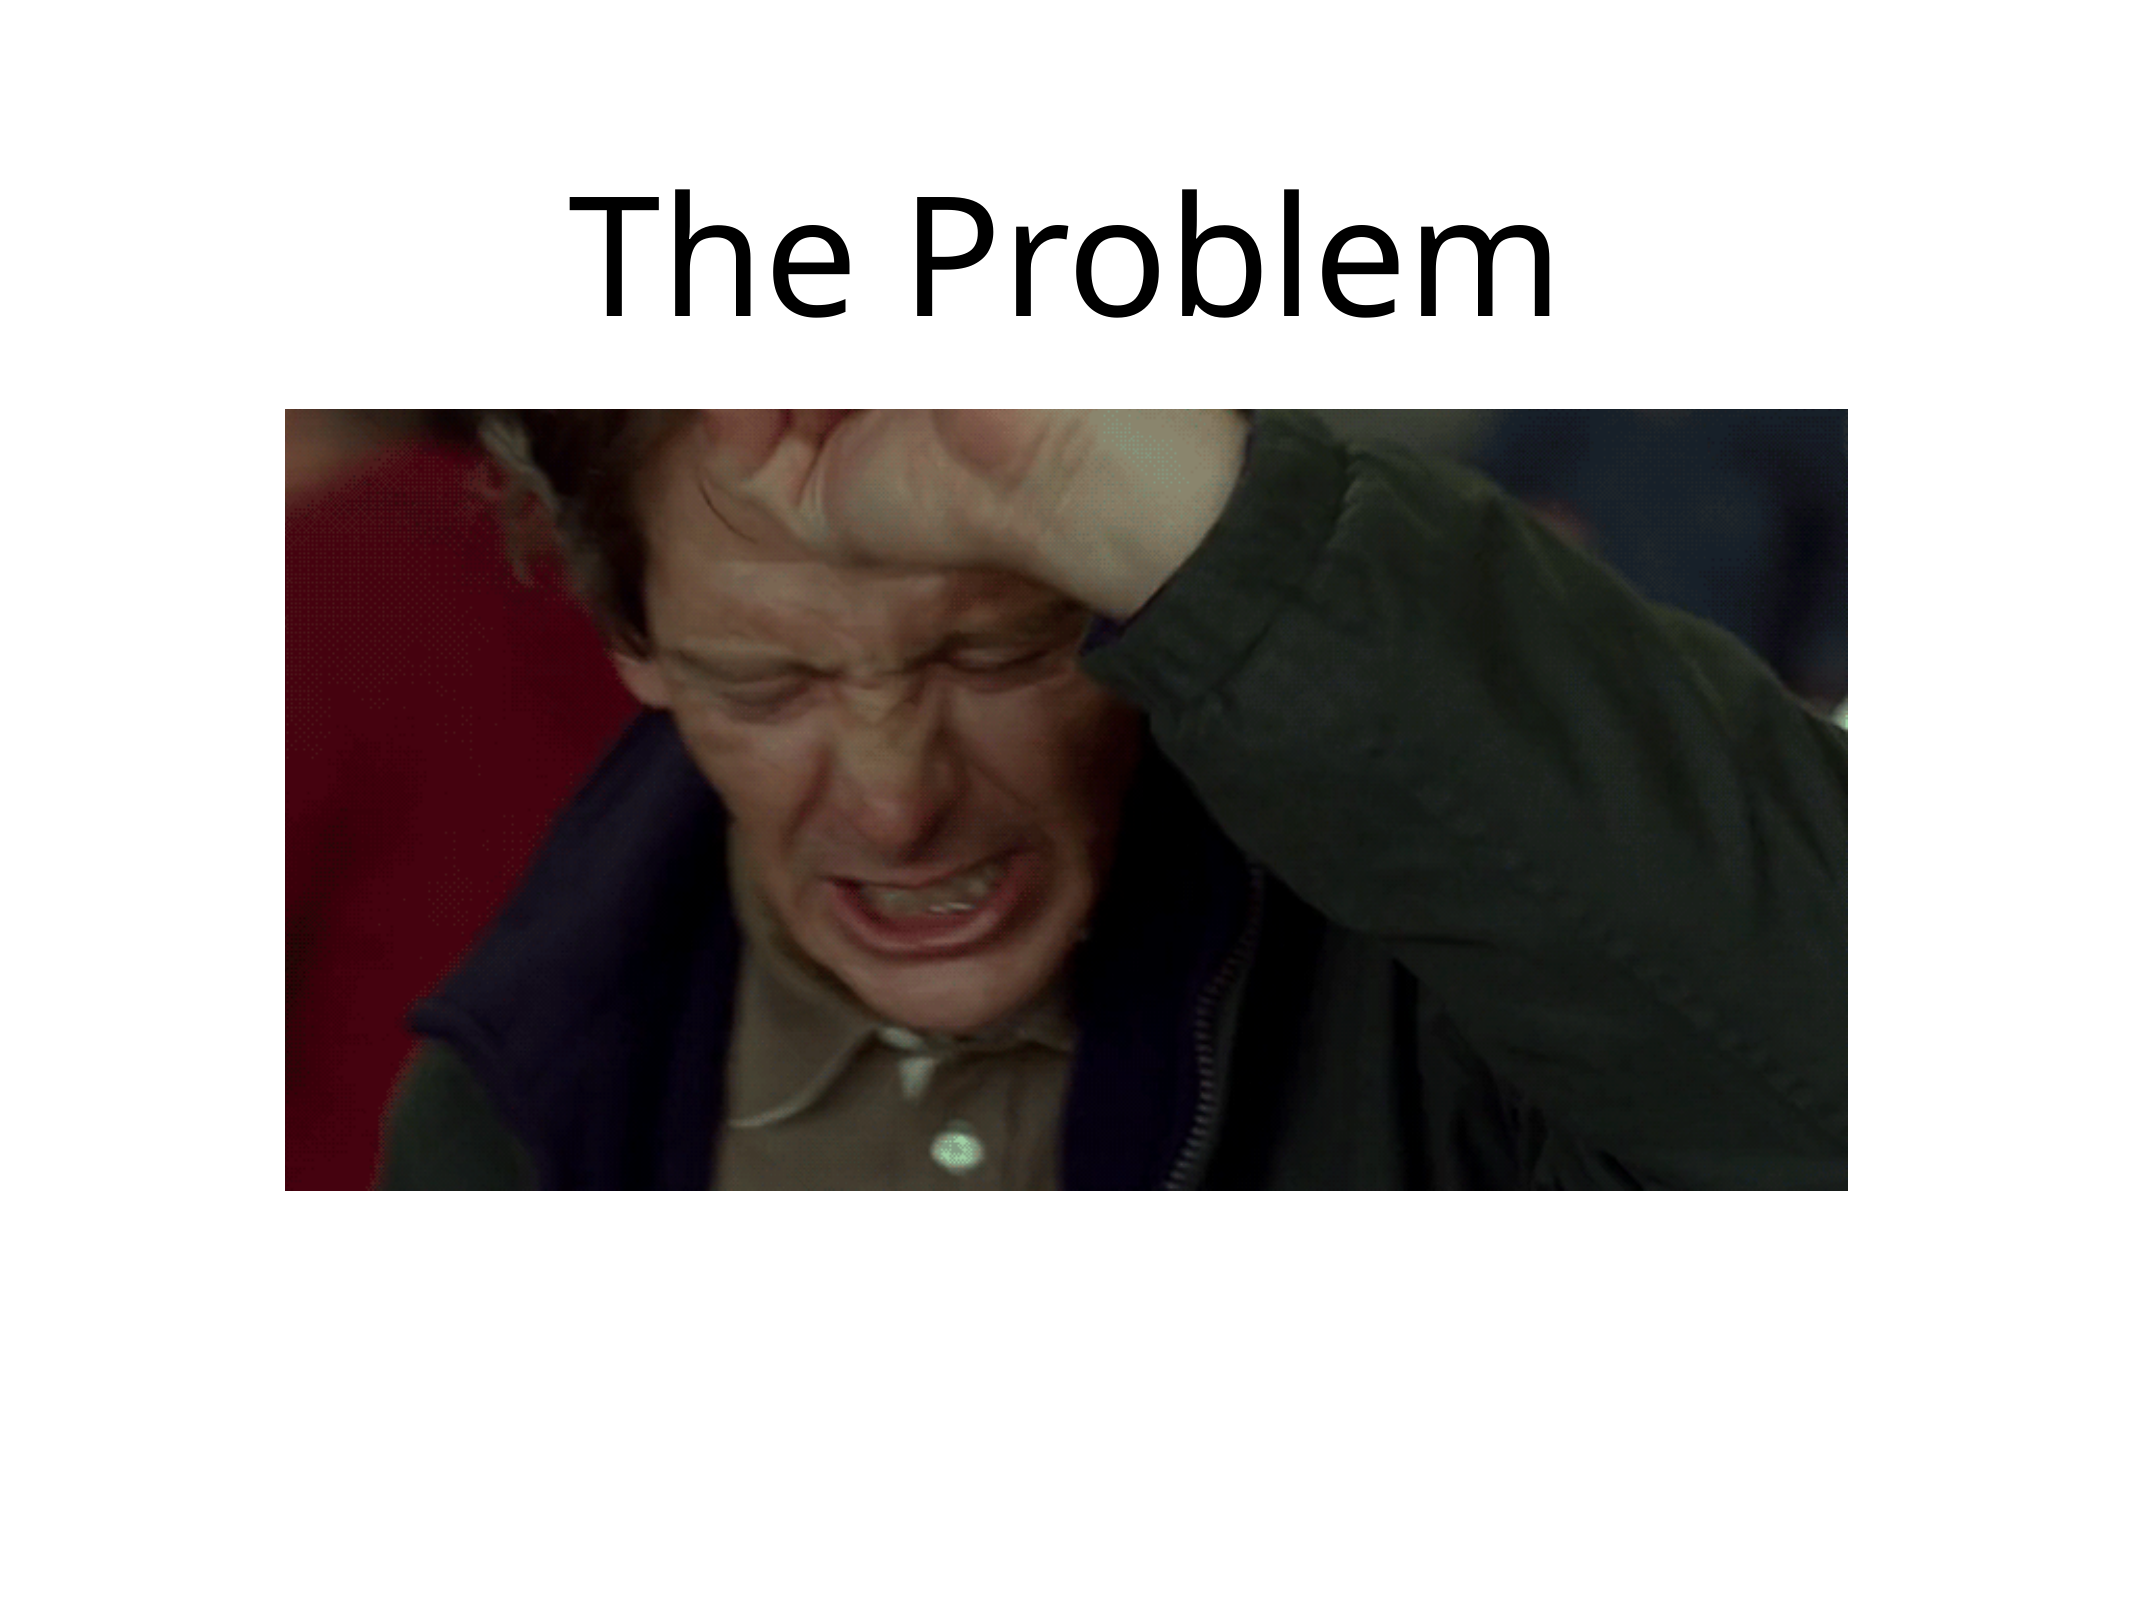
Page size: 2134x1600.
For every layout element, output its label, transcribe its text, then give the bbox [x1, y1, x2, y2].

picture [285, 409, 1849, 1191]
title The Problem [155, 72, 1978, 428]
